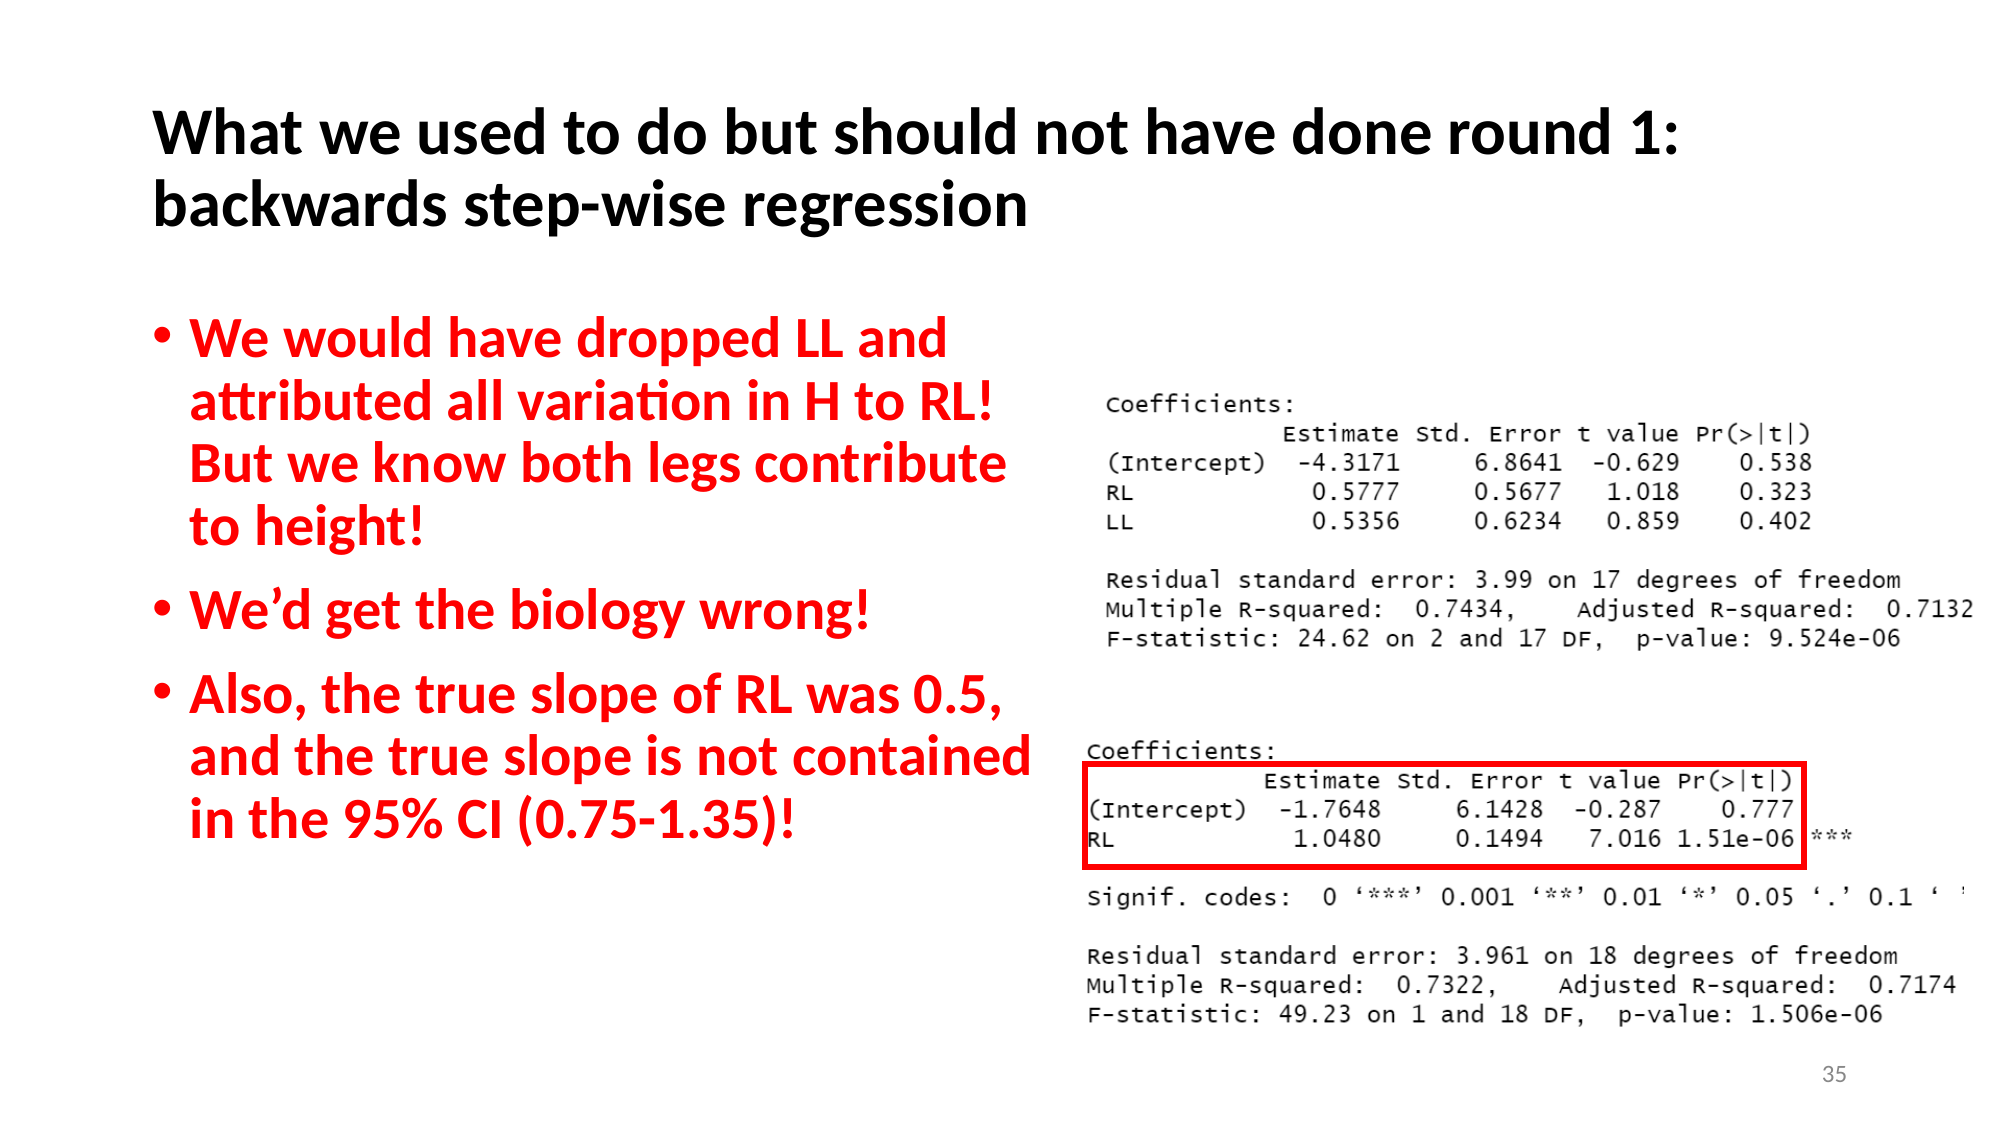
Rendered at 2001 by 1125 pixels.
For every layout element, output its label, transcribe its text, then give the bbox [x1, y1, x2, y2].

list We would have dropped LL and attributed all variation in H to RL! But we know both legs contribute to height! We’d get the biology wrong! Also, the true slope of RL was 0.5, and the true slope is not contained in the 95% CI (0.75-1.35)! [137, 299, 1072, 1014]
slide_number ‹#› [1412, 1045, 1863, 1103]
picture [1084, 732, 1964, 1037]
picture [1101, 383, 1989, 658]
title What we used to do but should not have done round 1: backwards step-wise regression [137, 59, 1814, 278]
